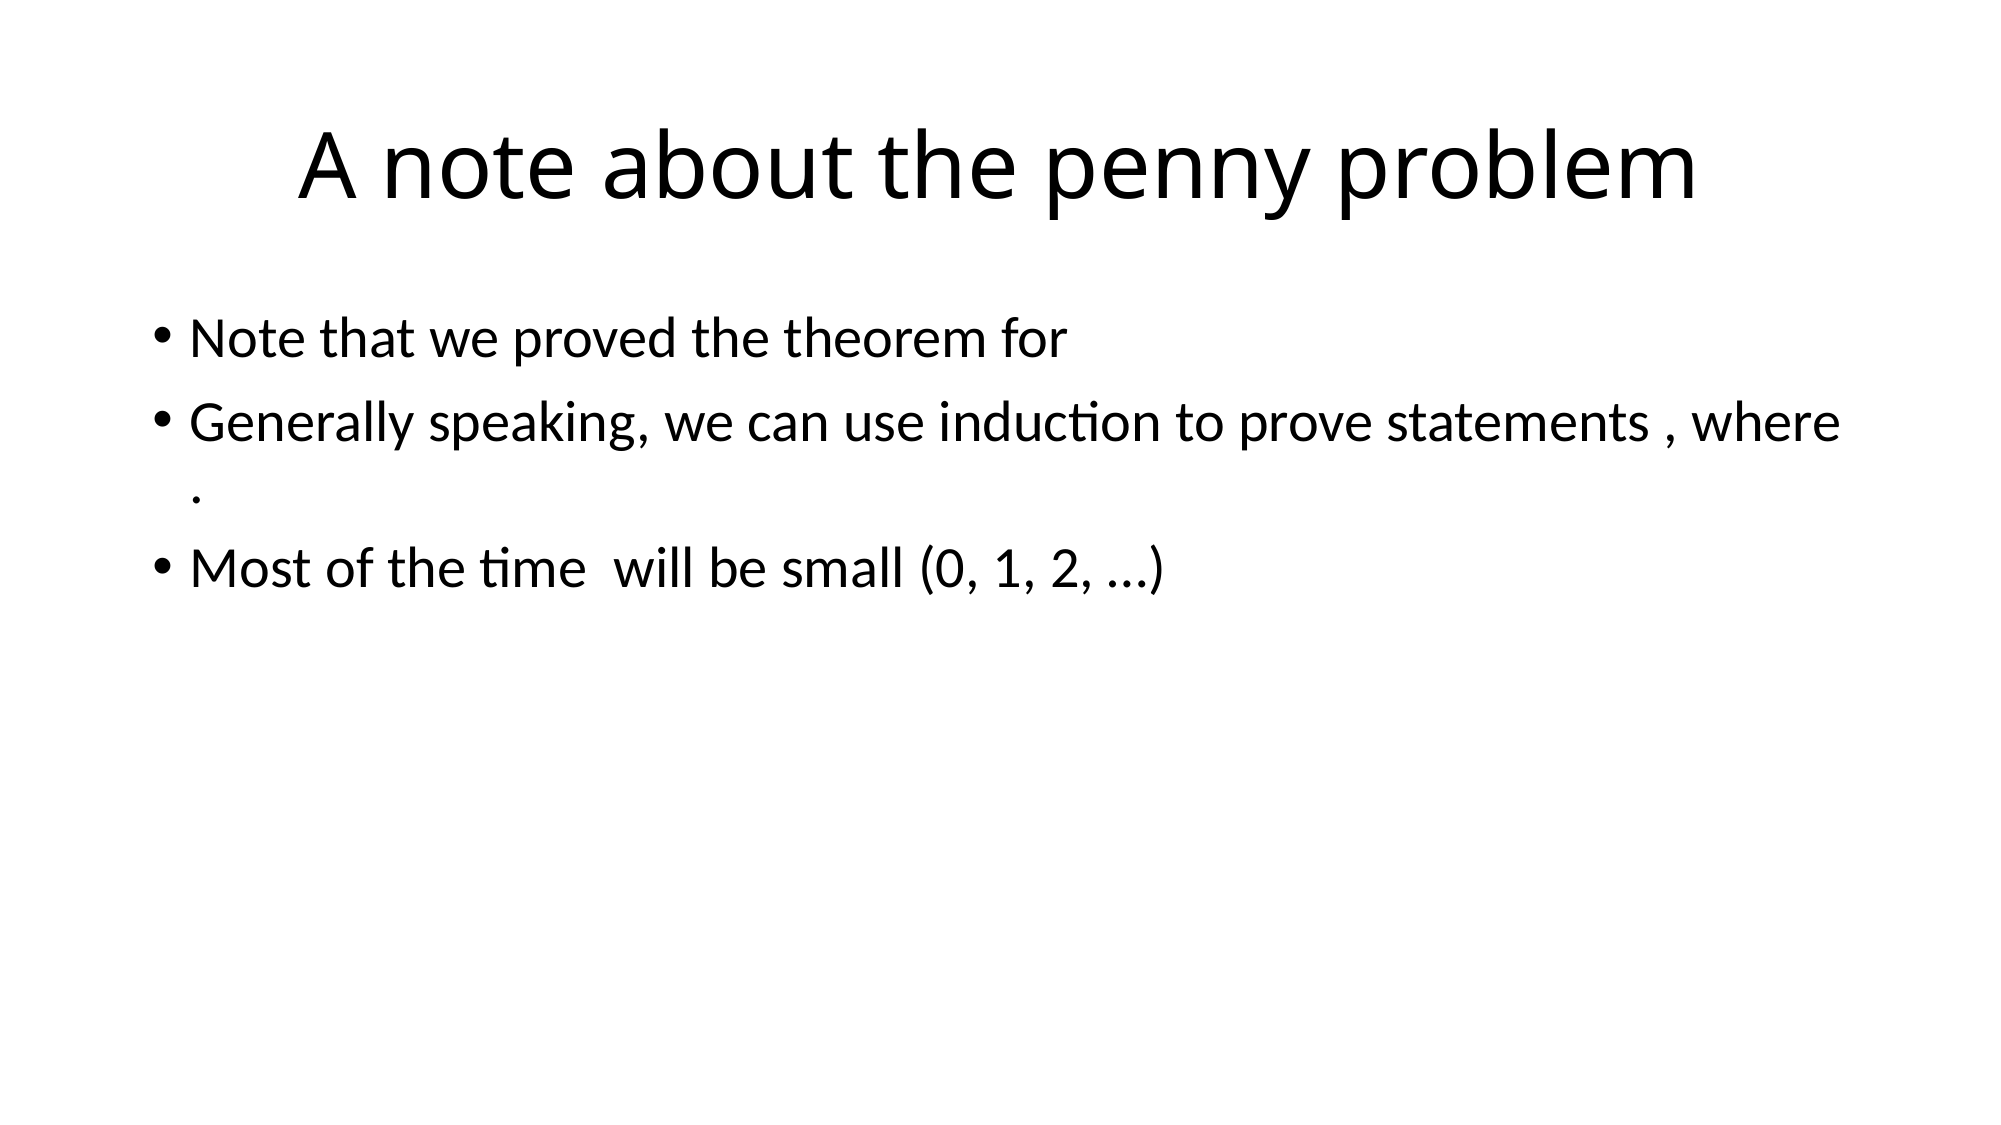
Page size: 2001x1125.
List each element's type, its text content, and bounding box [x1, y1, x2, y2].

title A note about the penny problem [137, 59, 1863, 278]
